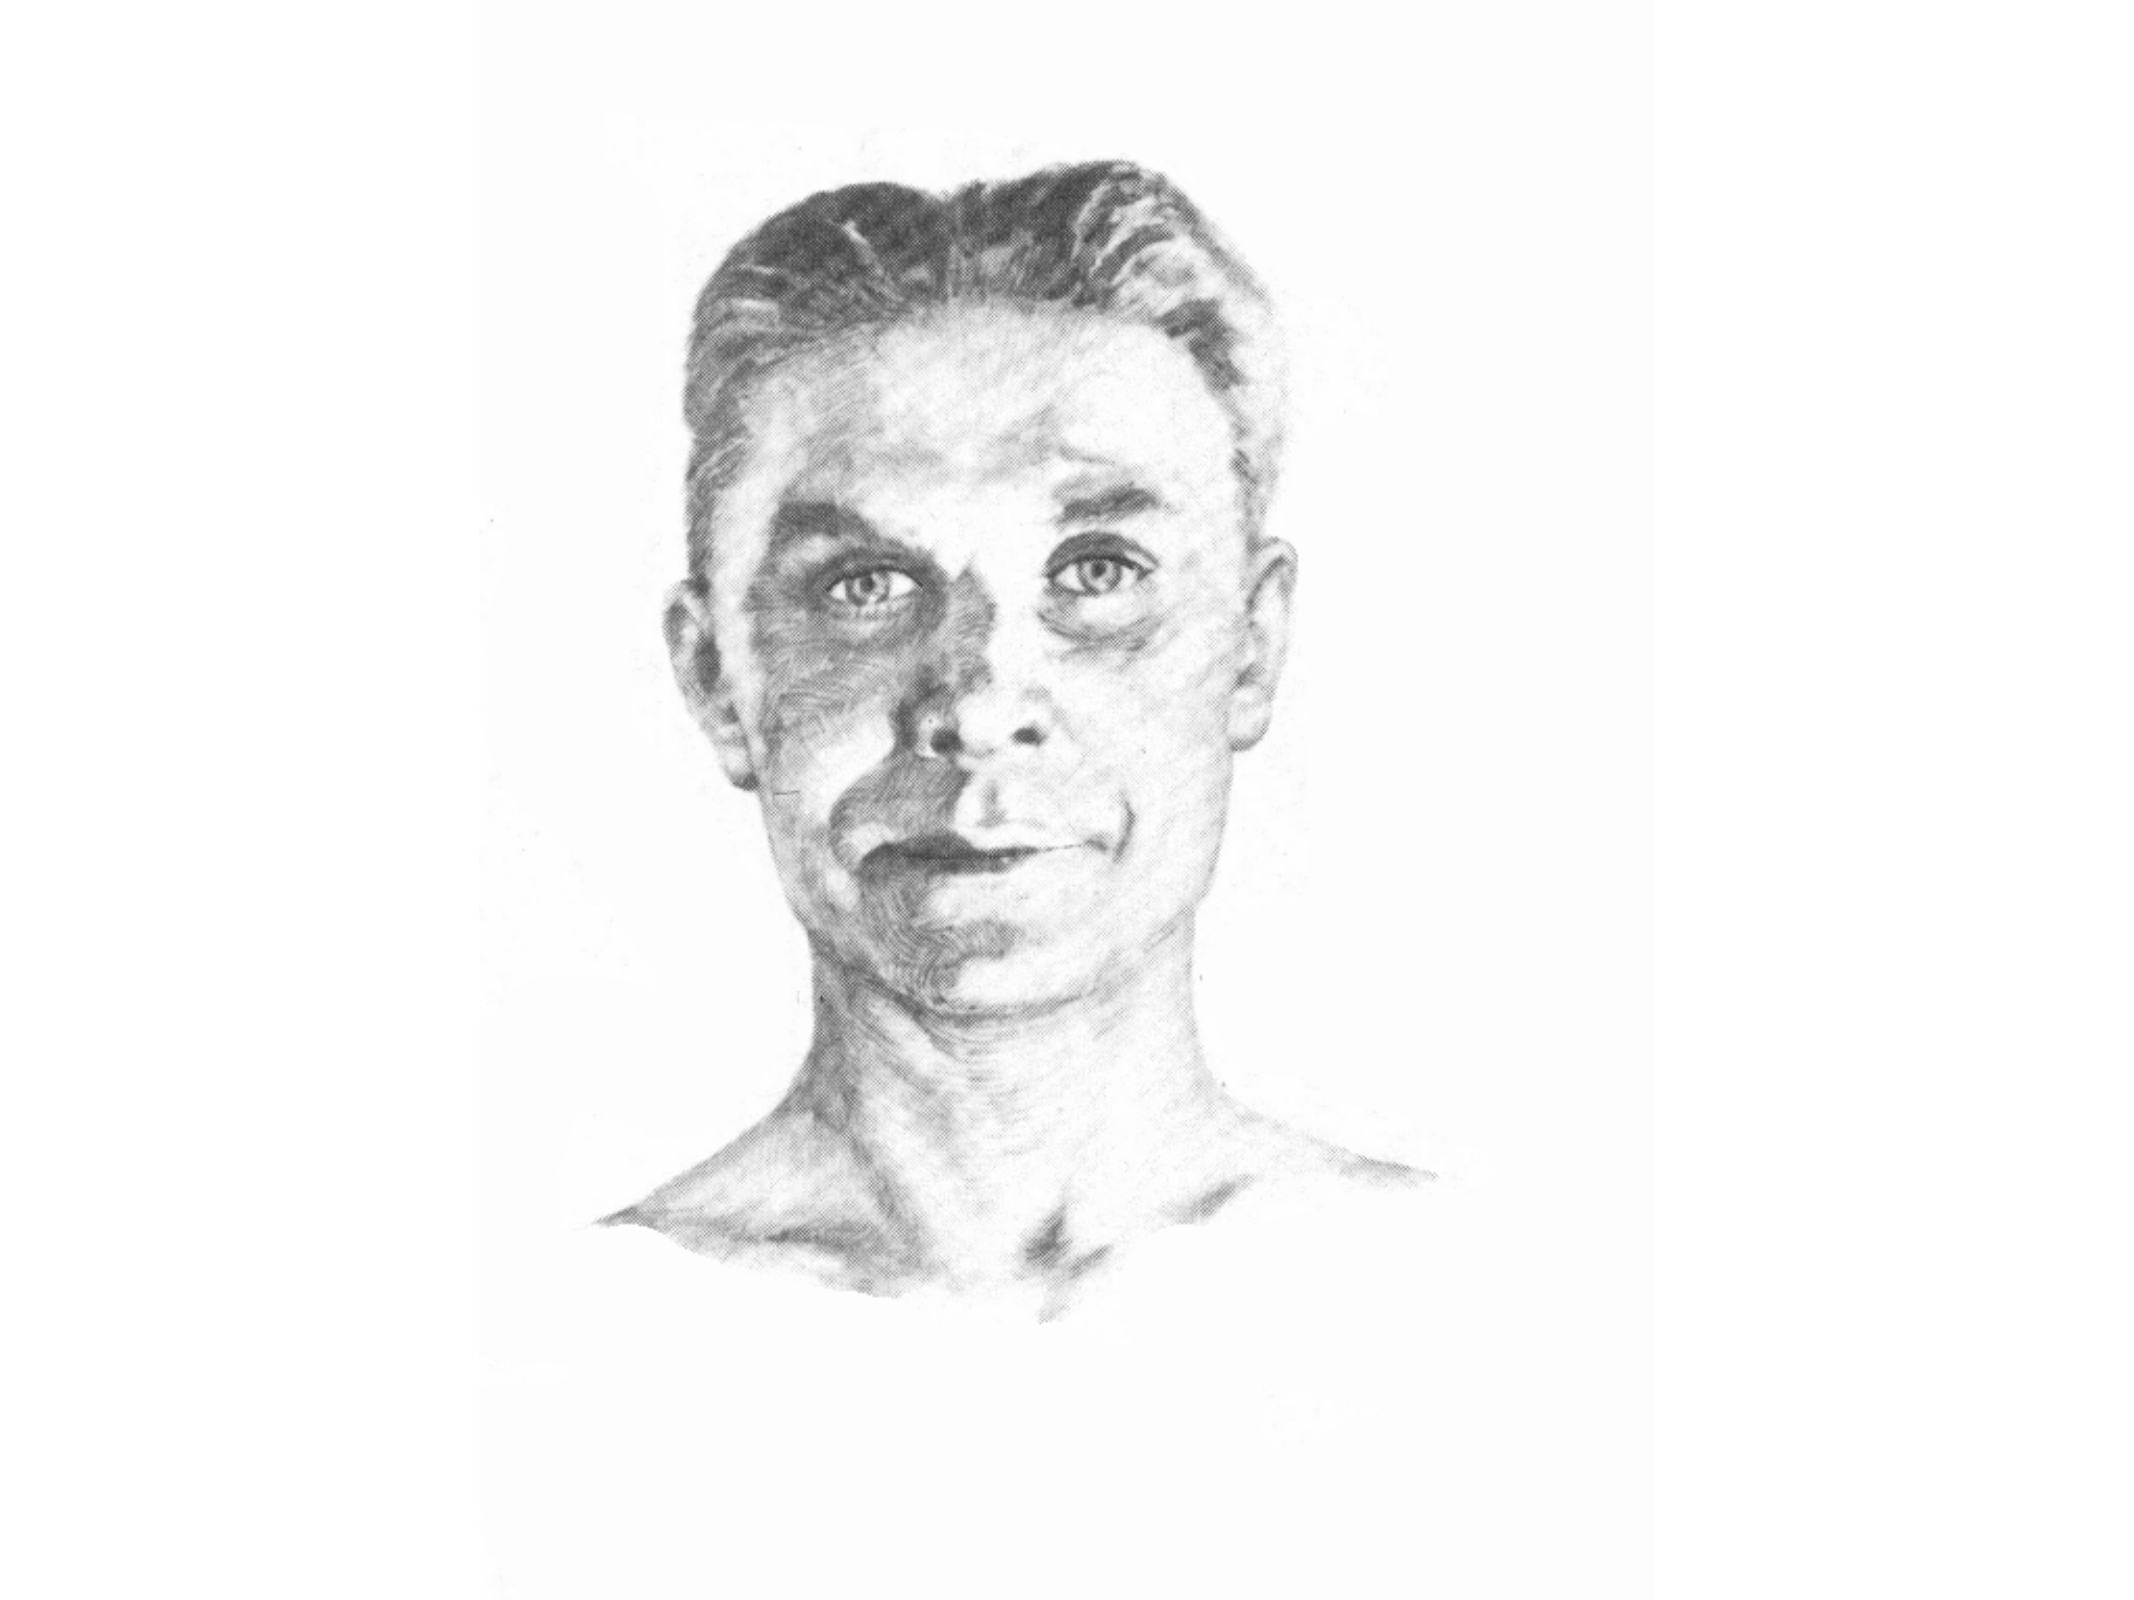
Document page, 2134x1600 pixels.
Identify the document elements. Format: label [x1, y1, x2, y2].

picture [478, 0, 1655, 1600]
